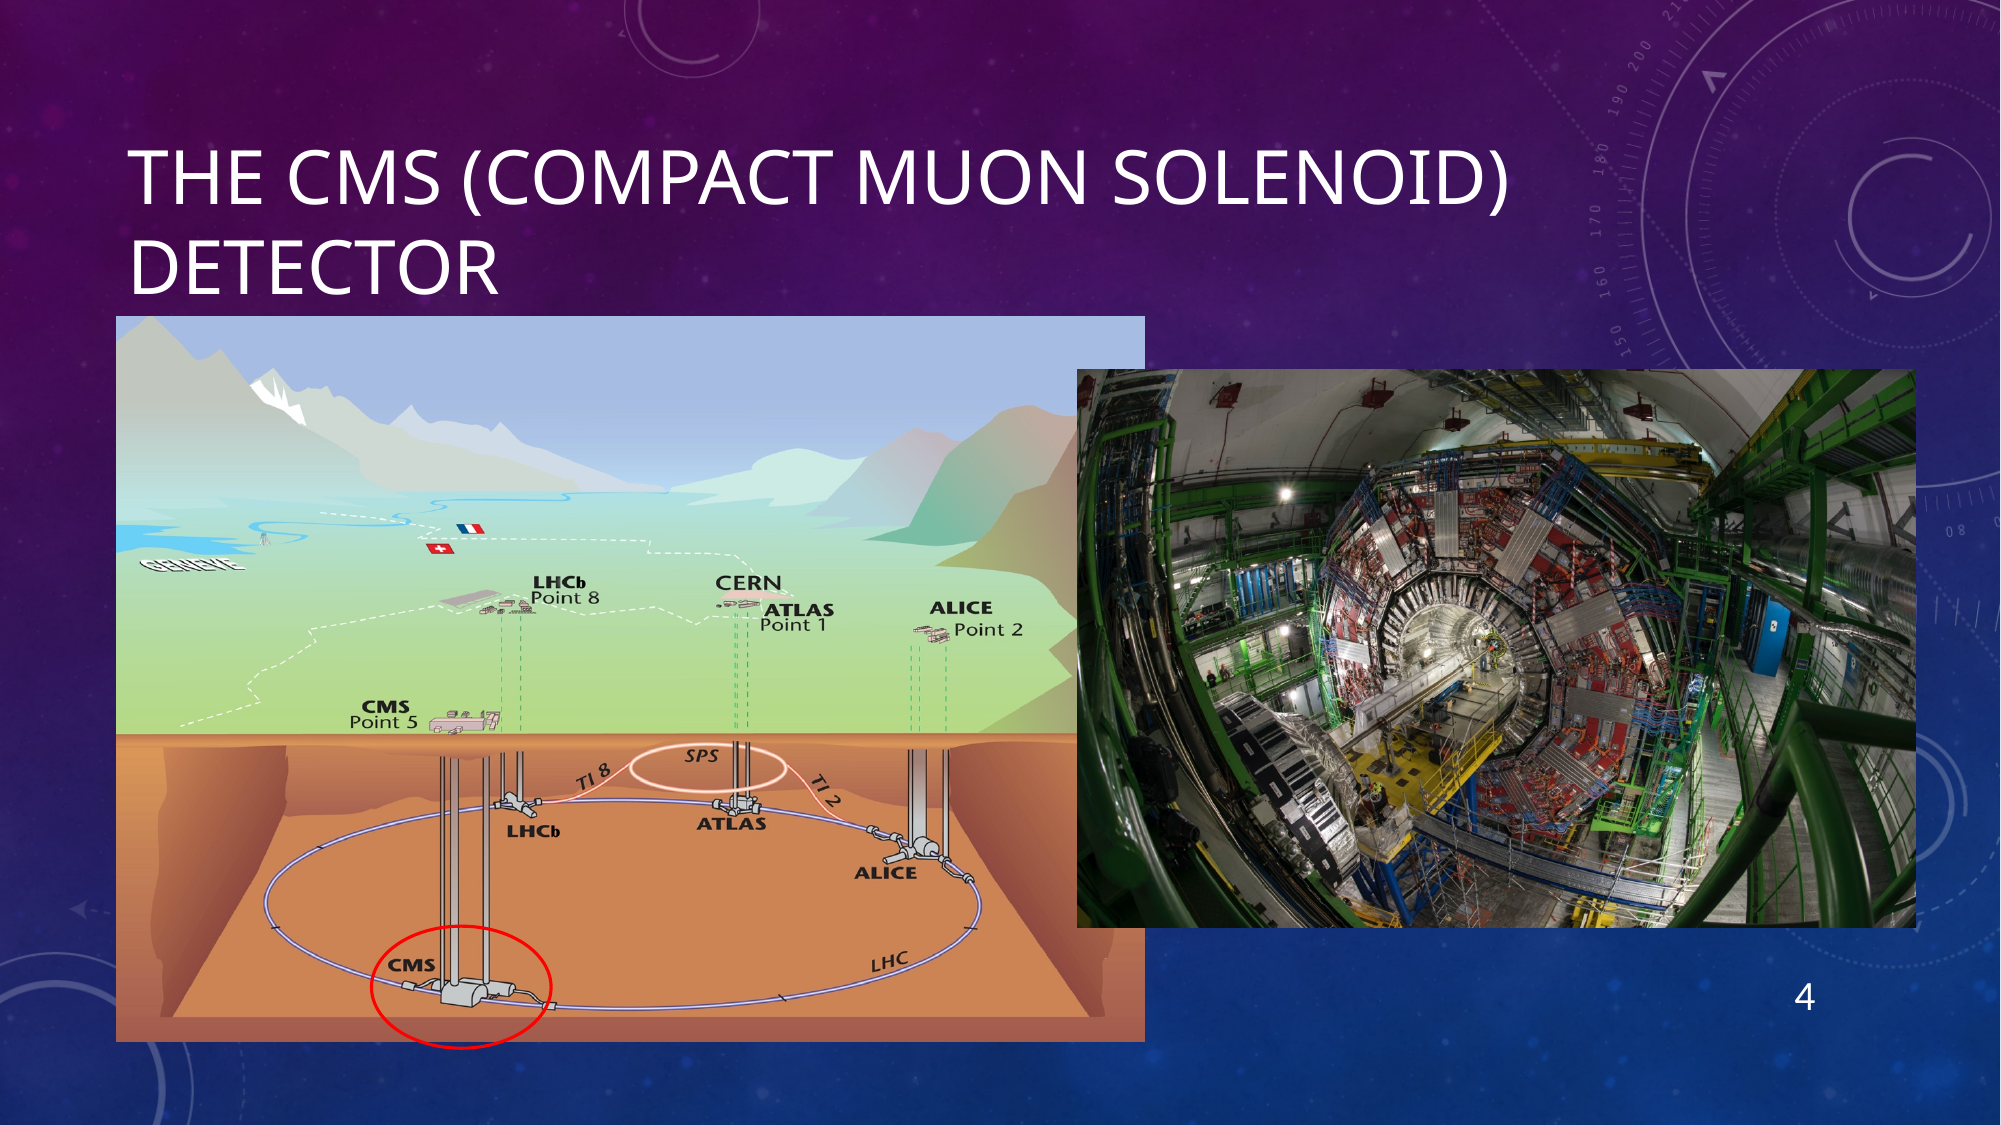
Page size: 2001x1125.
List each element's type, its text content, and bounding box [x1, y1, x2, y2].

title The CMS (Compact Muon solenoid) detector [112, 99, 1775, 339]
slide_number 4 [1740, 963, 1831, 1025]
picture [0, 0, 2001, 1125]
